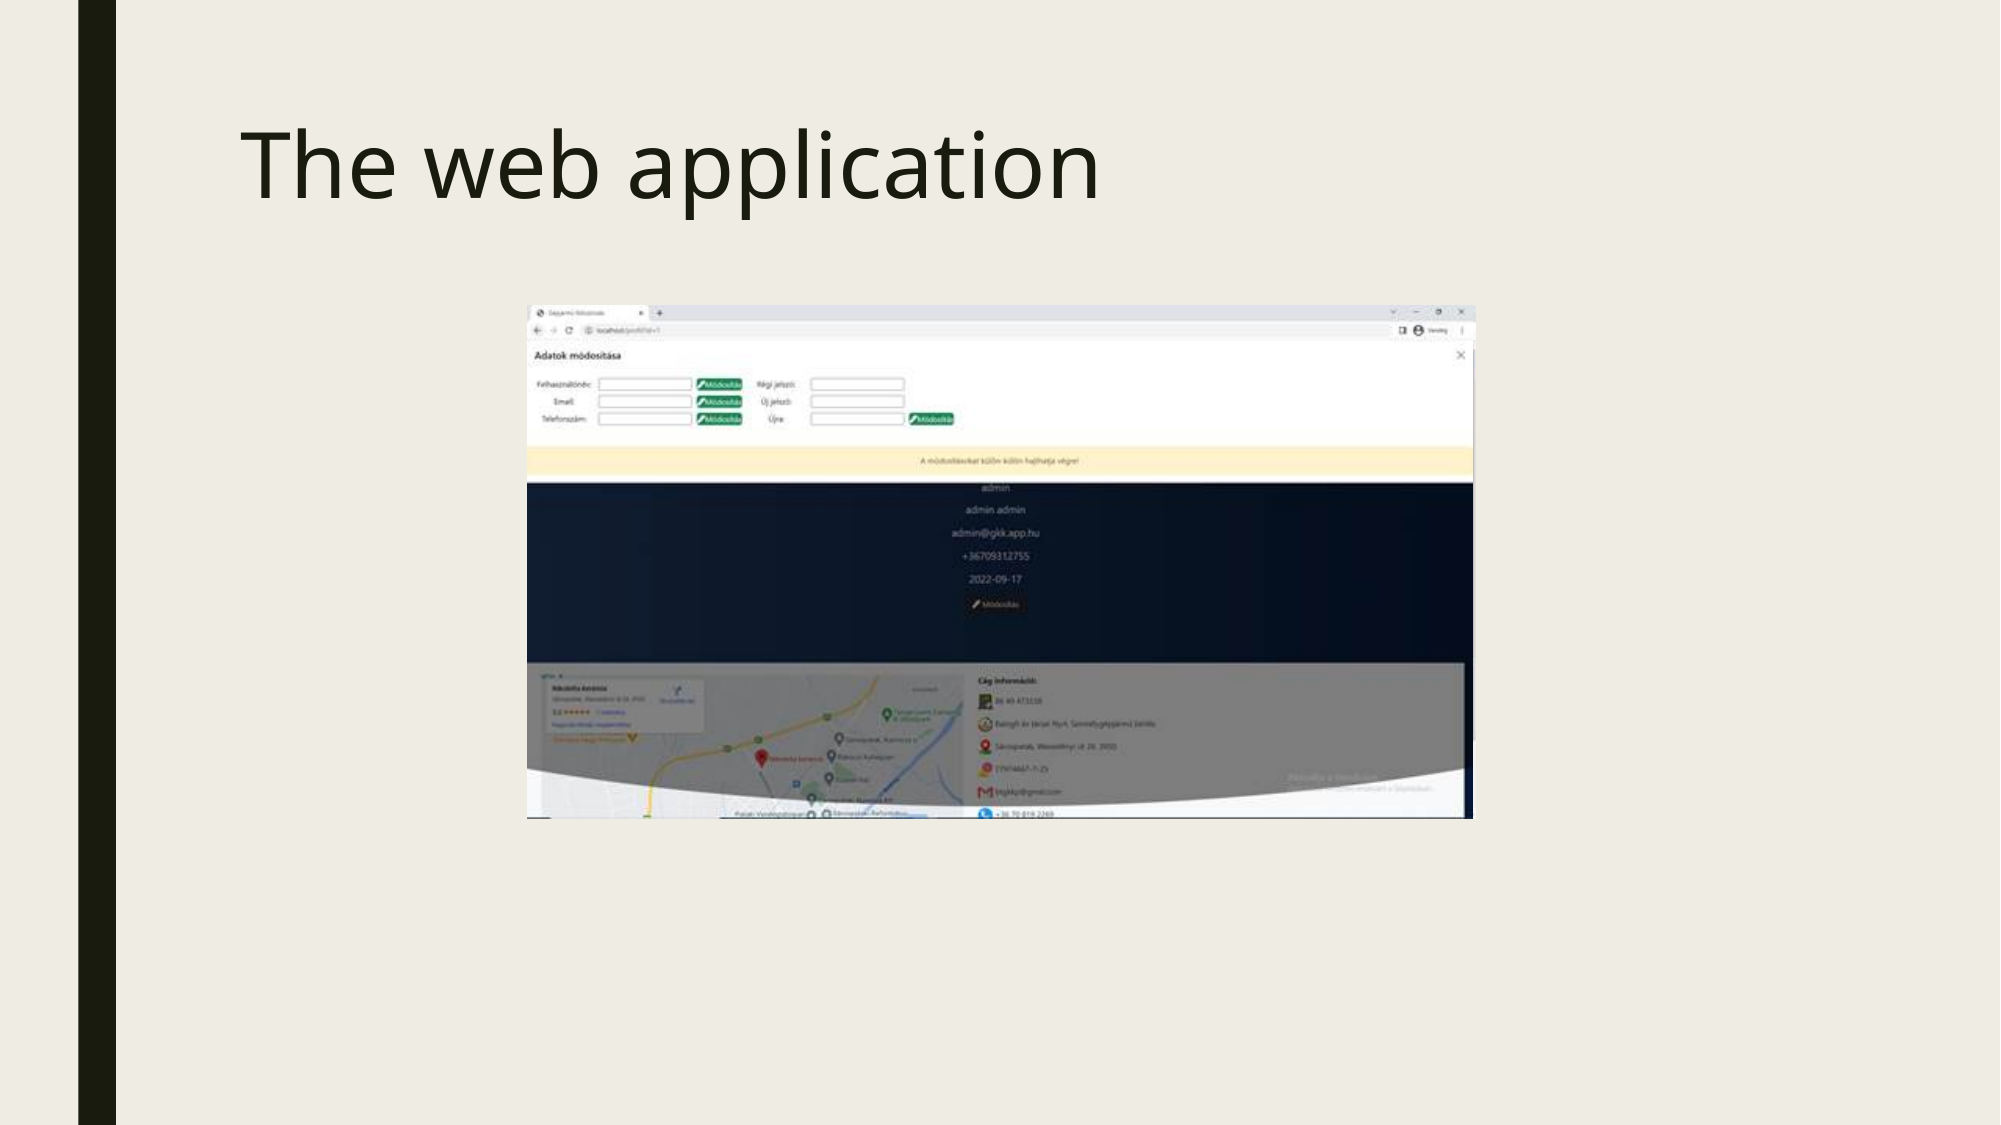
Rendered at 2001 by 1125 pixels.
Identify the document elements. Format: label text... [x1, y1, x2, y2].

picture [527, 305, 1476, 819]
title The web application [225, 112, 1800, 357]
